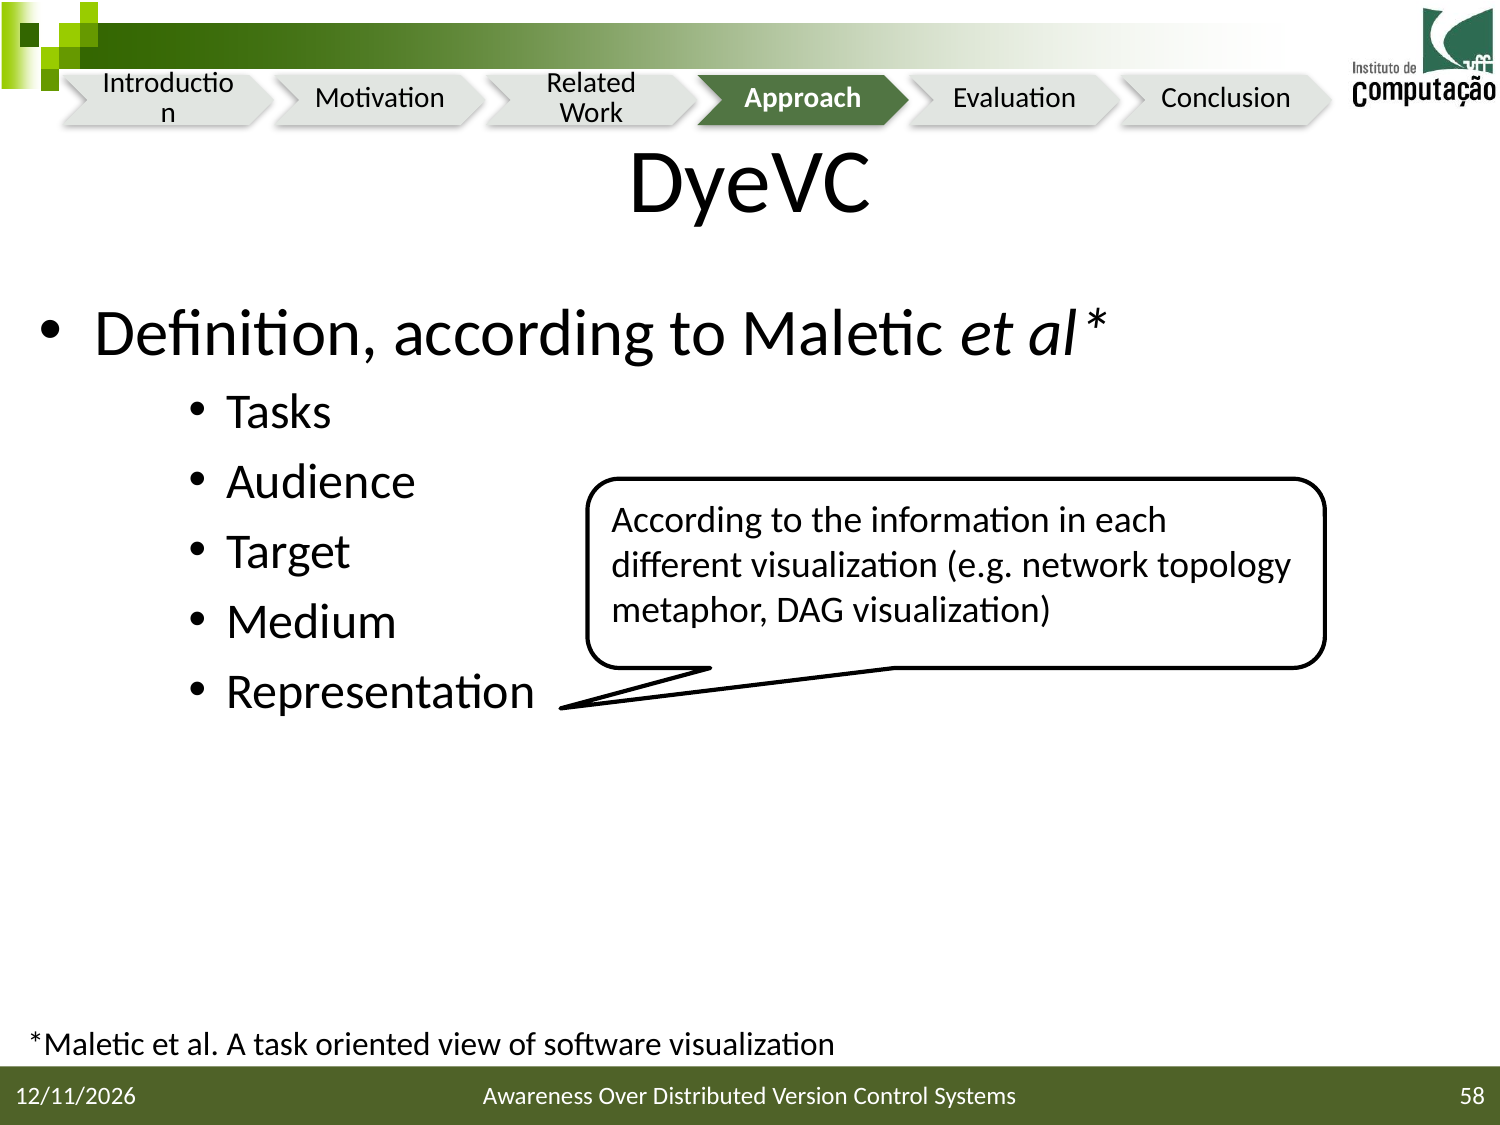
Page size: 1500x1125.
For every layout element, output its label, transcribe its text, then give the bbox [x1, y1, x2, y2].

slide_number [0, 1065, 350, 1125]
footer Awareness Over Distributed Version Control Systems [362, 1065, 1138, 1125]
text_box According to the information in each different visualization (e.g. network topology metaphor, DAG visualization) [558, 476, 1327, 711]
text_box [62, 74, 1333, 126]
list Definition, according to Maletic et al* Tasks Audience Target Medium Representation [23, 281, 1477, 1055]
slide_number 58 [1149, 1065, 1500, 1125]
title DyeVC [23, 82, 1477, 270]
text_box *Maletic et al. A task oriented view of software visualization [12, 1015, 894, 1070]
